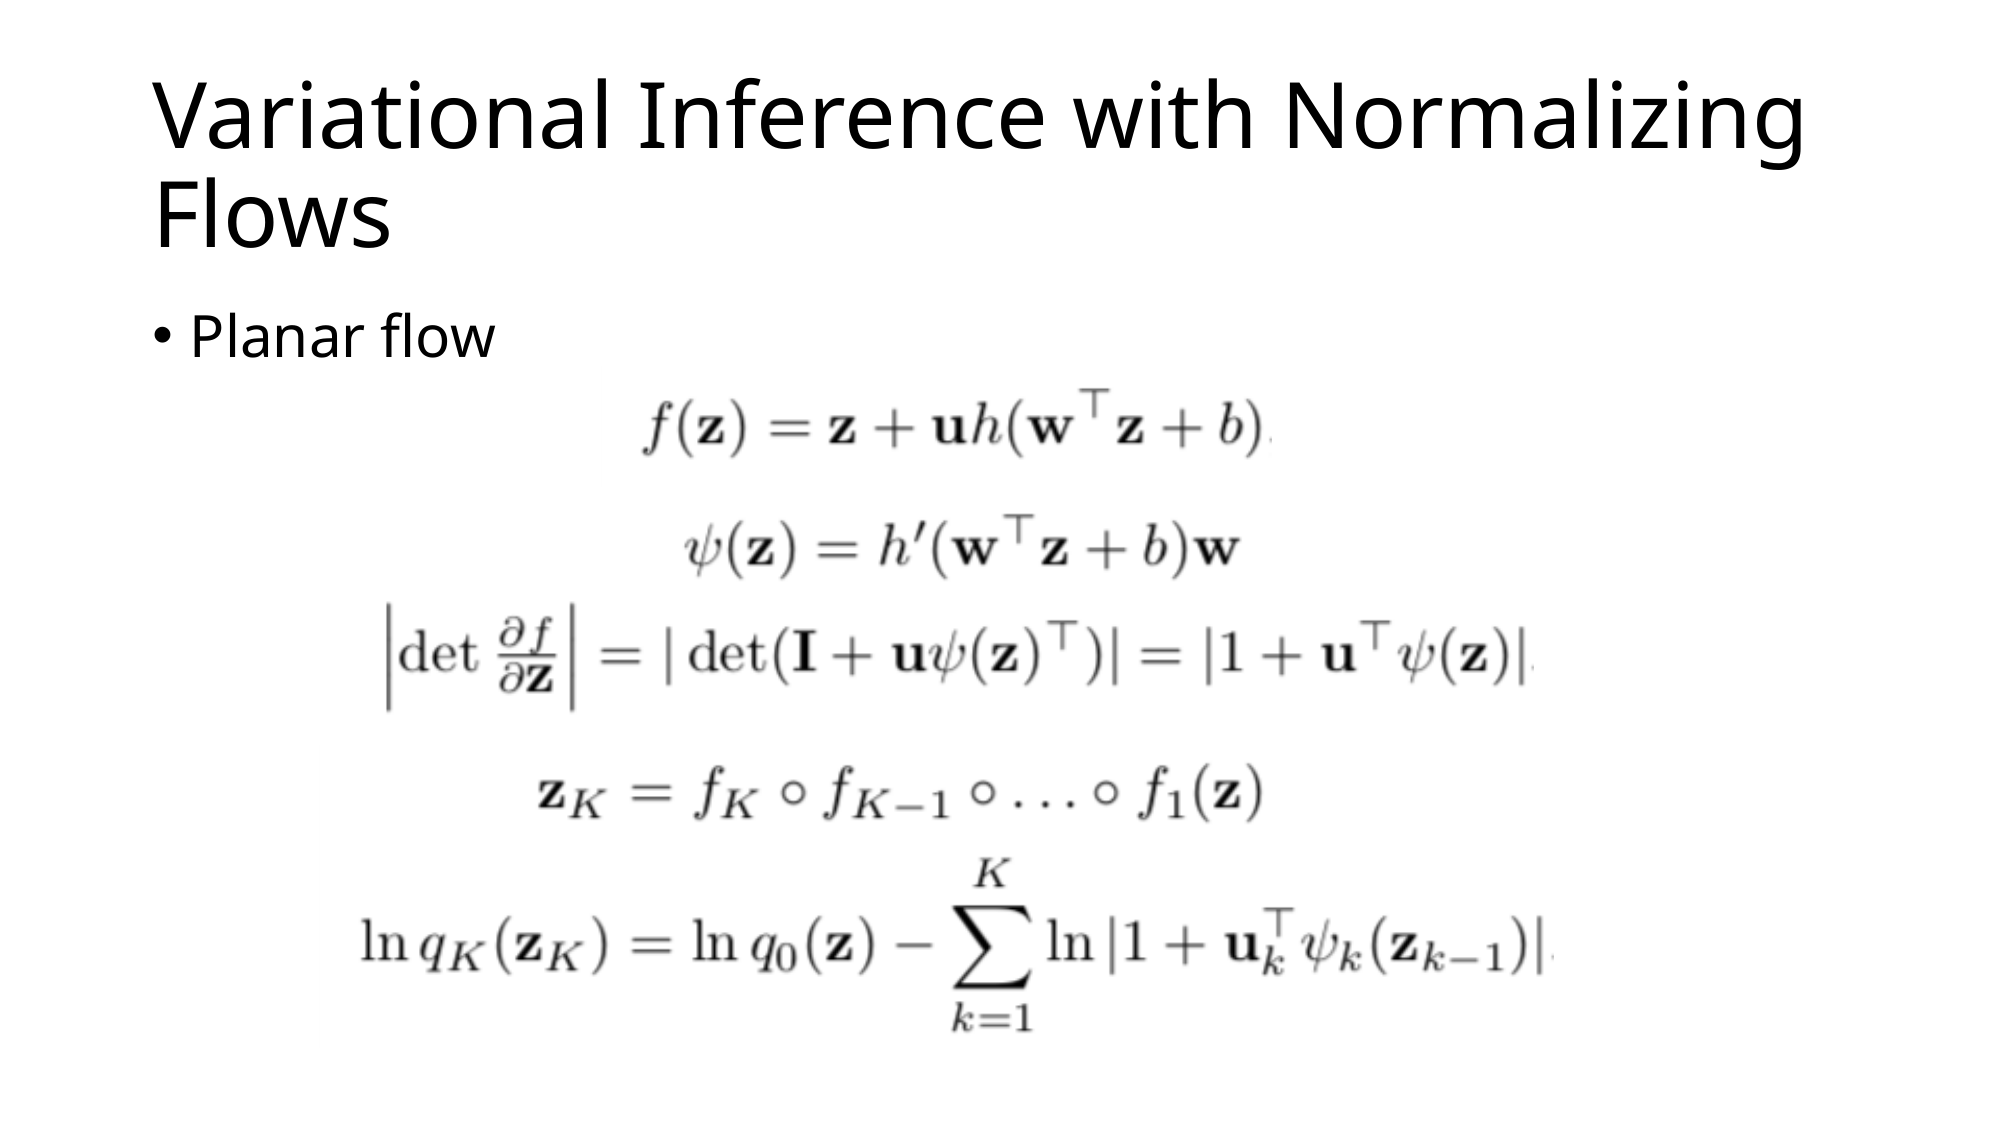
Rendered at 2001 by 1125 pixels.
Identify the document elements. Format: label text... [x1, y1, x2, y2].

title Variational Inference with Normalizing Flows [137, 59, 1863, 278]
picture [600, 366, 1272, 487]
picture [317, 745, 1554, 1048]
picture [337, 497, 1534, 723]
list Planar flow [137, 299, 1863, 1014]
